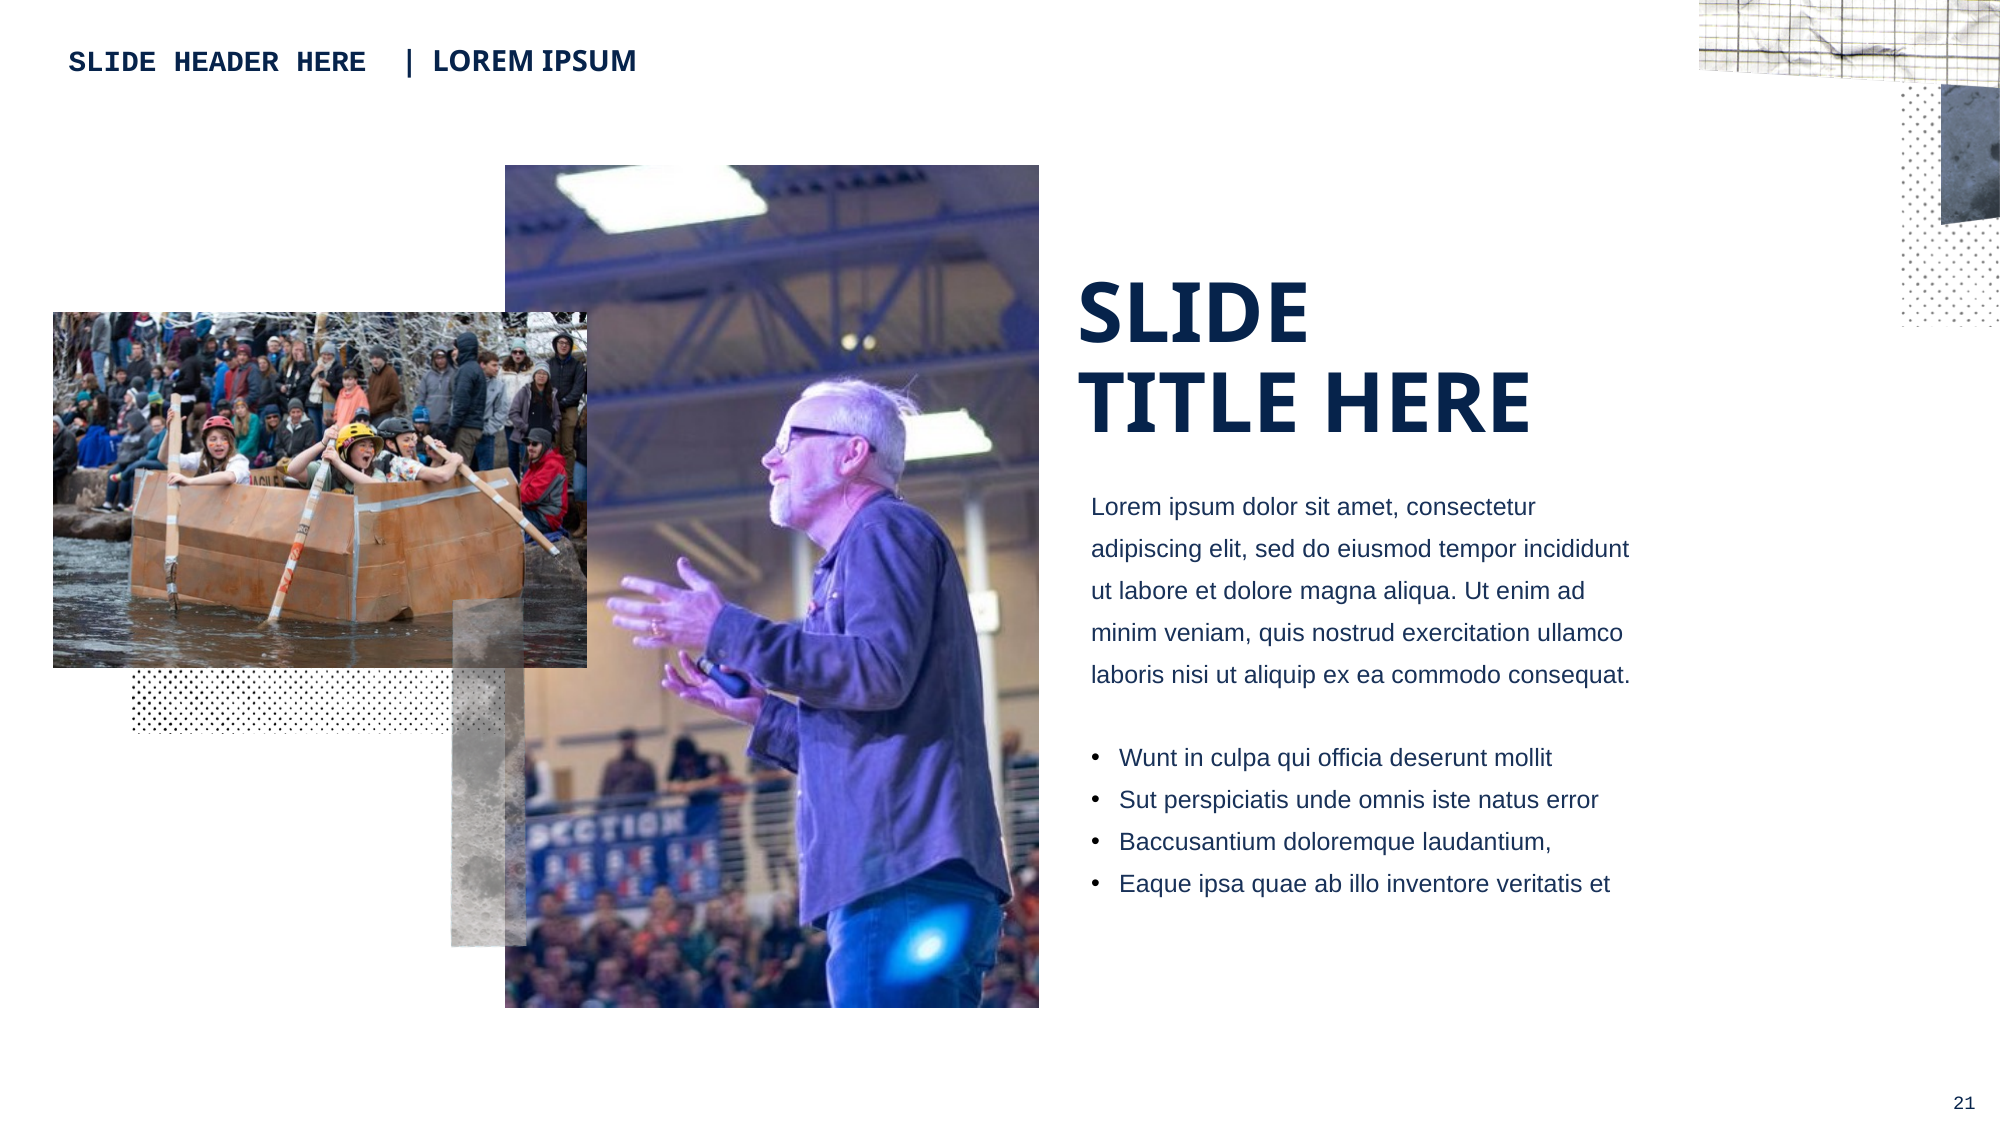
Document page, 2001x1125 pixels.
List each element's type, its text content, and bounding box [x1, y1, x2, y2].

text_box [1540, 1083, 1991, 1113]
picture [1699, 0, 2000, 327]
picture [53, 165, 1039, 1008]
text_box SLIDE HEADER HERE | LOREM IPSUM [53, 35, 864, 86]
text_box Lorem ipsum dolor sit amet, consectetur adipiscing elit, sed do eiusmod tempor incididunt ut labore et dolore magna aliqua. Ut enim ad minim veniam, quis nostrud exercitation ullamco laboris nisi ut aliquip ex ea commodo consequat. Wunt in culpa qui officia deserunt mollit Sut perspiciatis unde omnis iste natus error Baccusantium doloremque laudantium, Eaque ipsa quae ab illo inventore veritatis et [1076, 471, 1663, 963]
text_box SLIDE TITLE HERE [1062, 263, 1946, 458]
